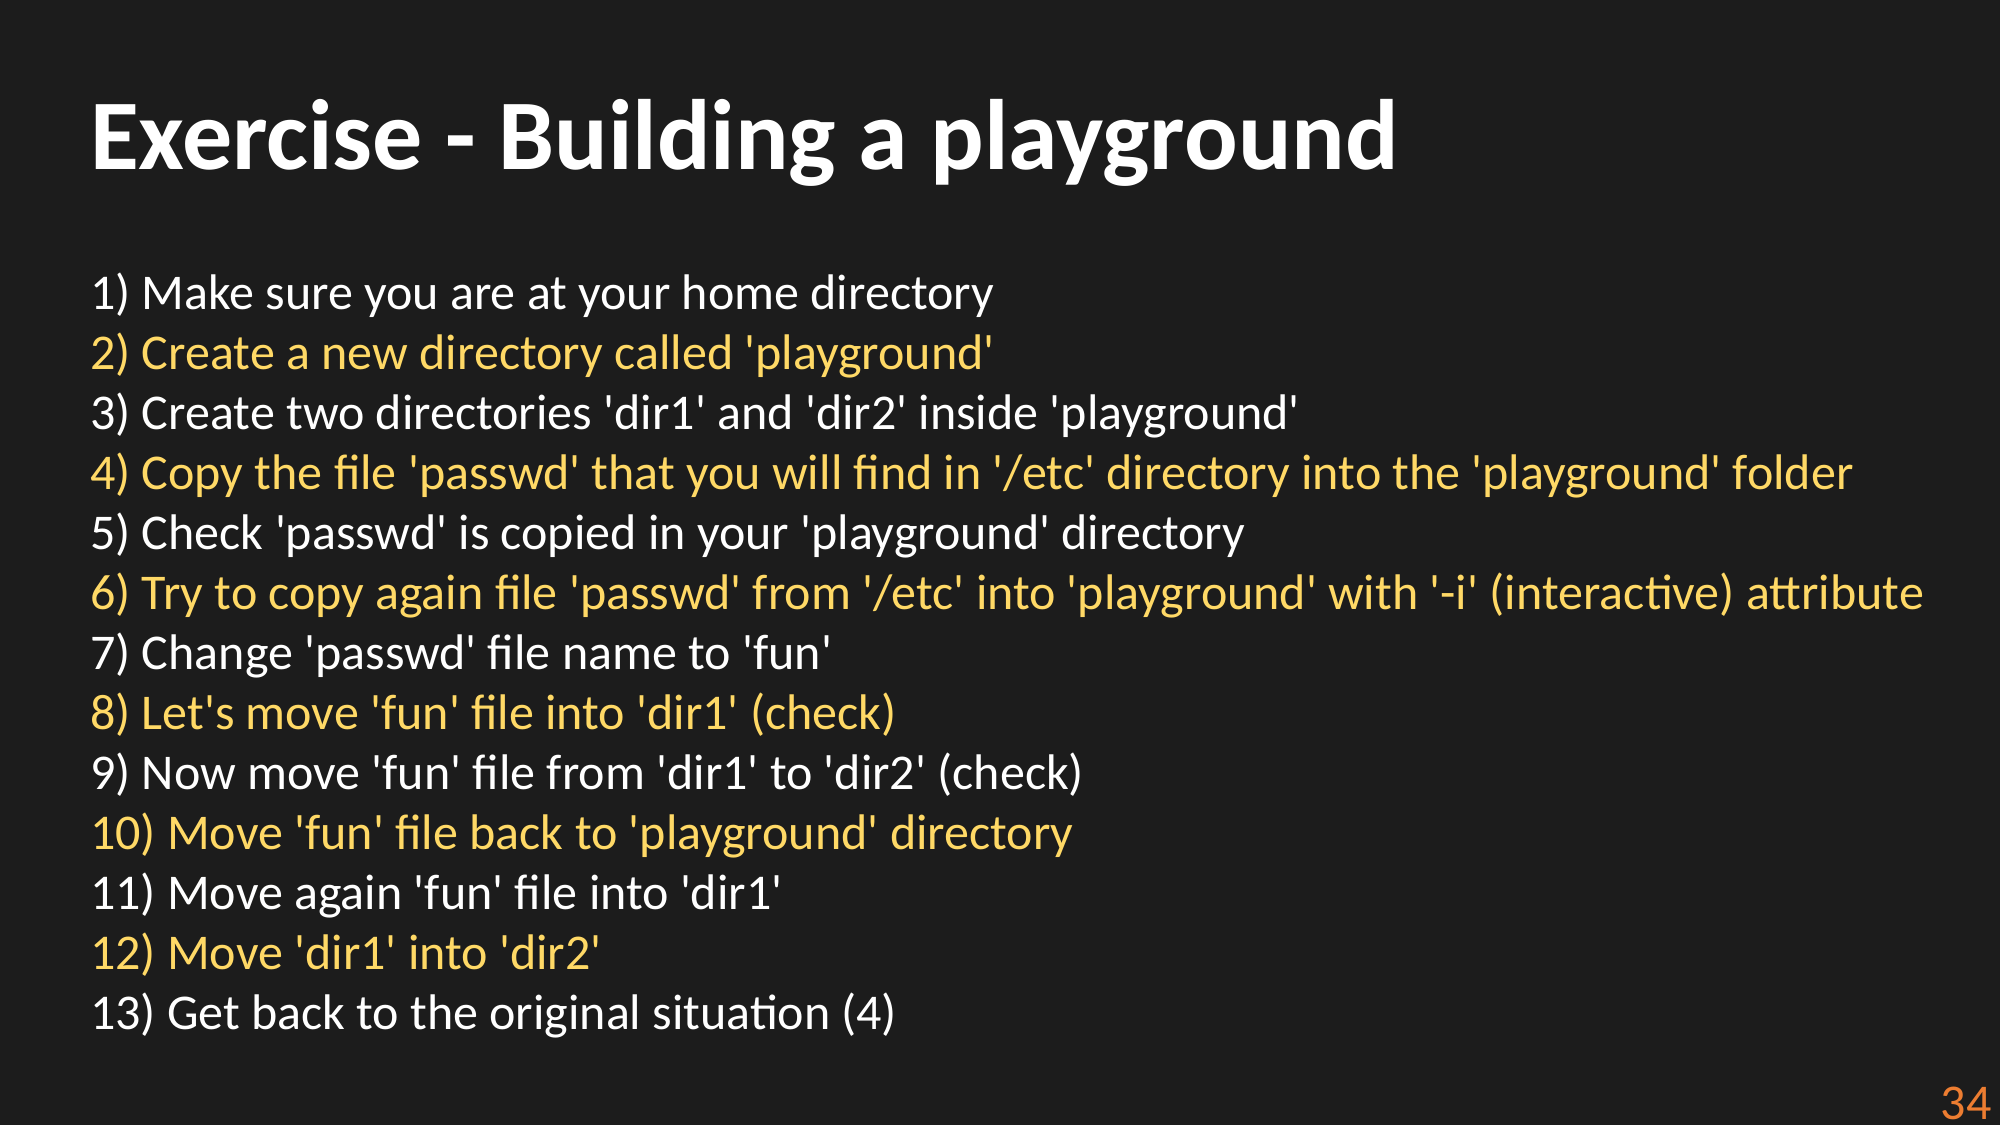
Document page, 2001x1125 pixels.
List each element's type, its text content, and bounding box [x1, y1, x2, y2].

text_box Exercise - Building a playground 1) Make sure you are at your home directory 2) Create a new directory called 'playground' 3) Create two directories 'dir1' and 'dir2' inside 'playground' 4) Copy the file 'passwd' that you will find in '/etc' directory into the 'playground' folder 5) Check 'passwd' is copied in your 'playground' directory 6) Try to copy again file 'passwd' from '/etc' into 'playground' with '-i' (interactive) attribute 7) Change 'passwd' file name to 'fun' 8) Let's move 'fun' file into 'dir1' (check) 9) Now move 'fun' file from 'dir1' to 'dir2' (check) 10) Move 'fun' file back to 'playground' directory 11) Move again 'fun' file into 'dir1' 12) Move 'dir1' into 'dir2' 13) Get back to the original situation (4) [75, 61, 1940, 1047]
slide_number 34 [1556, 1069, 2000, 1125]
